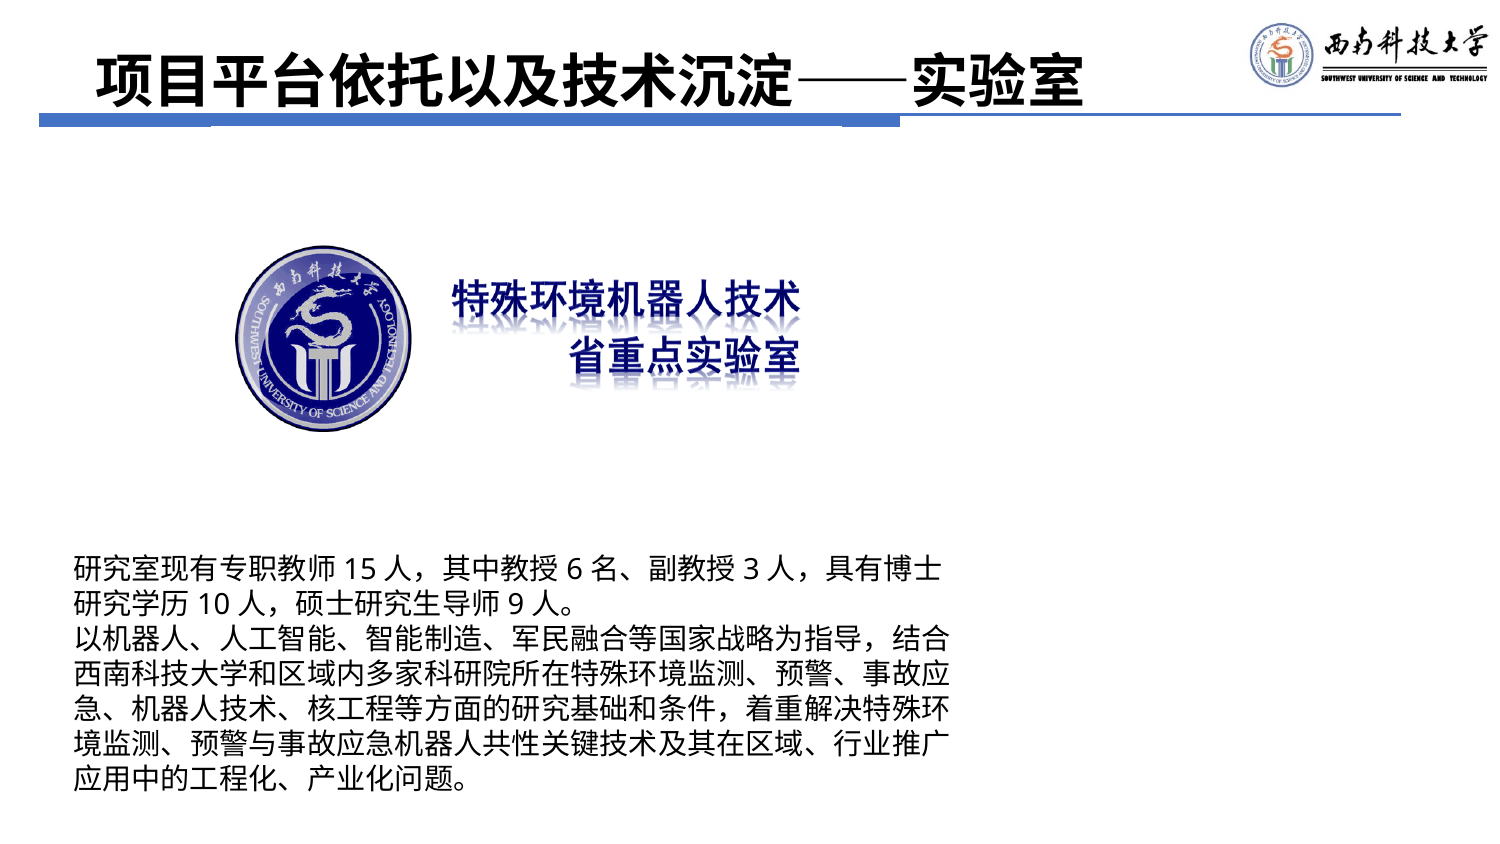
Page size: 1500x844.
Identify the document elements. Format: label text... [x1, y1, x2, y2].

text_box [38, 114, 1401, 121]
picture [211, 126, 842, 607]
title 项目平台依托以及技术沉淀——实验室 [80, 28, 1242, 112]
picture [1242, 7, 1500, 118]
text_box 研究室现有专职教师15人，其中教授6名、副教授3人，具有博士研究学历10人，硕士研究生导师9人。 以机器人、人工智能、智能制造、军民融合等国家战略为指导，结合西南科技大学和区域内多家科研院所在特殊环境监测、预警、事故应急、机器人技术、核工程等方面的研究基础和条件，着重解决特殊环境监测、预警与事故应急机器人共性关键技术及其在区域、行业推广应用中的工程化、产业化问题。 [58, 542, 982, 803]
